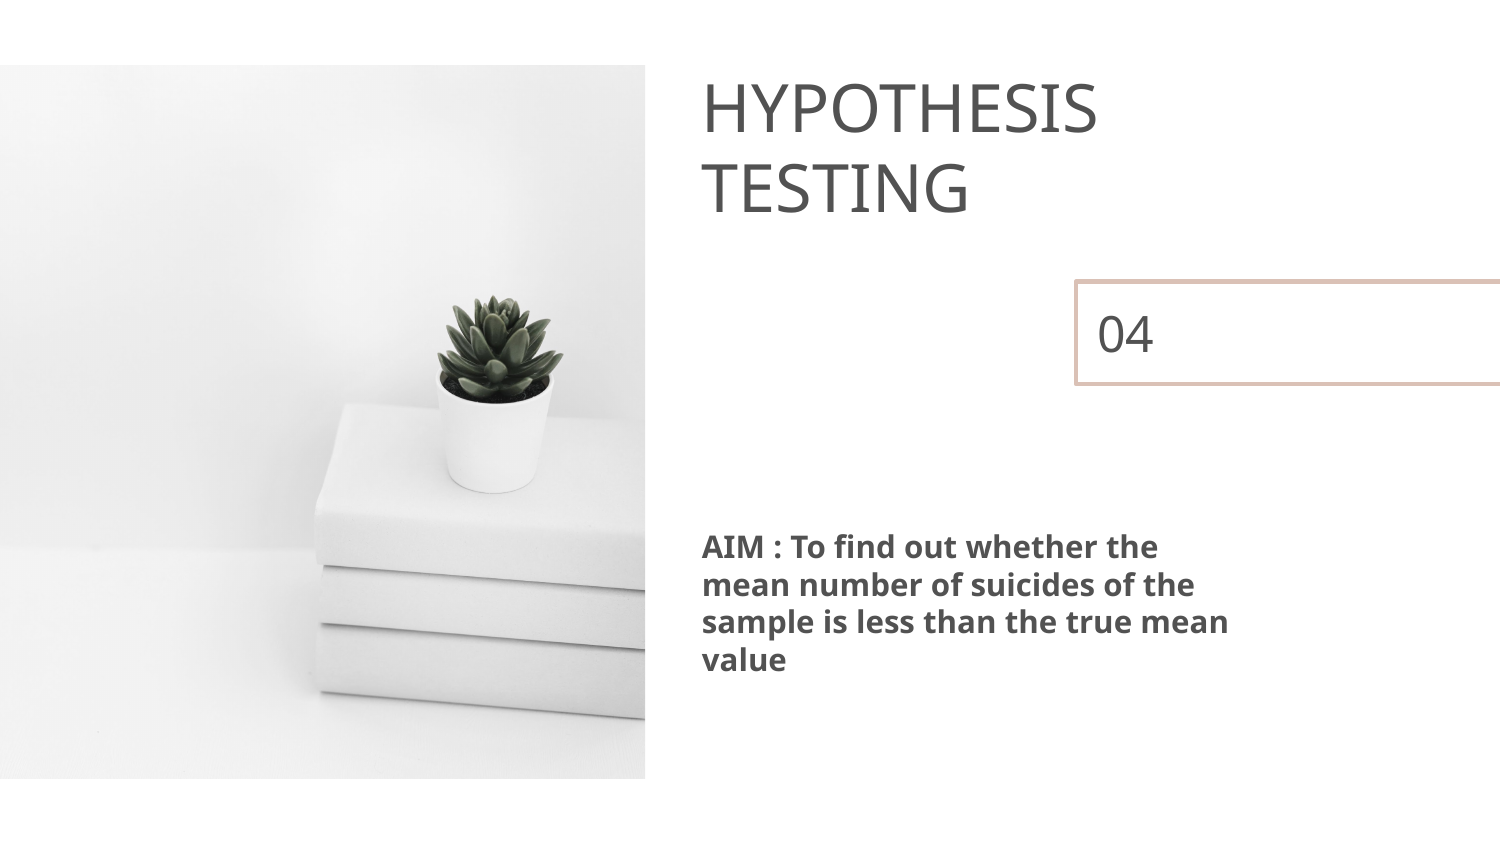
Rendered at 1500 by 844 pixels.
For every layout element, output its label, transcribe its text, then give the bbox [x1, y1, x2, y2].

title HYPOTHESIS TESTING [701, 65, 1276, 226]
text_box [0, 65, 646, 779]
subtitle AIM : To find out whether the mean number of suicides of the sample is less than the true mean value [701, 527, 1247, 671]
title 04 [1097, 289, 1236, 377]
